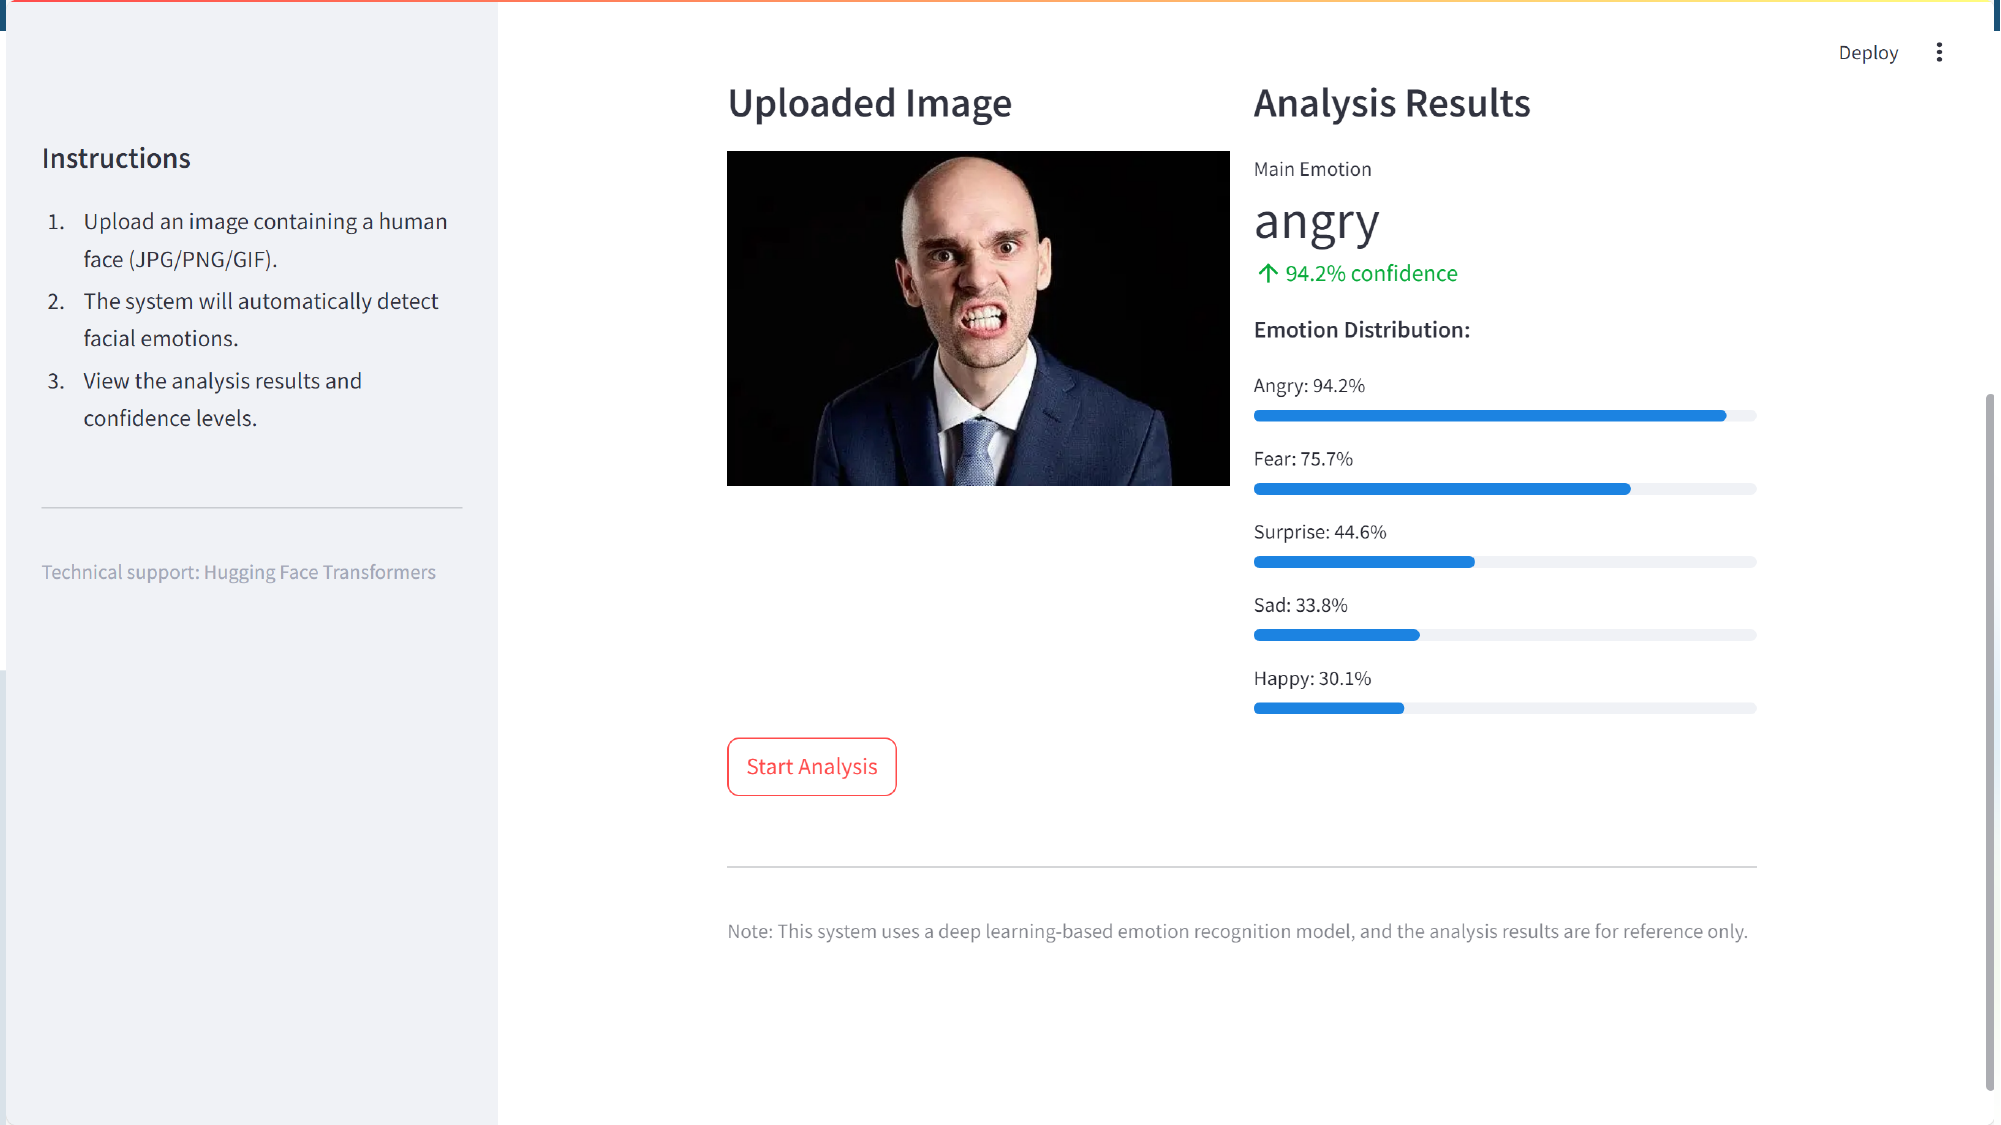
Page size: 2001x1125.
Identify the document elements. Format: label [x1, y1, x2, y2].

text_box [0, 0, 6, 32]
picture [6, 0, 1994, 1125]
text_box [1994, 0, 2000, 32]
text_box [1994, 372, 2000, 969]
text_box [0, 669, 6, 1125]
